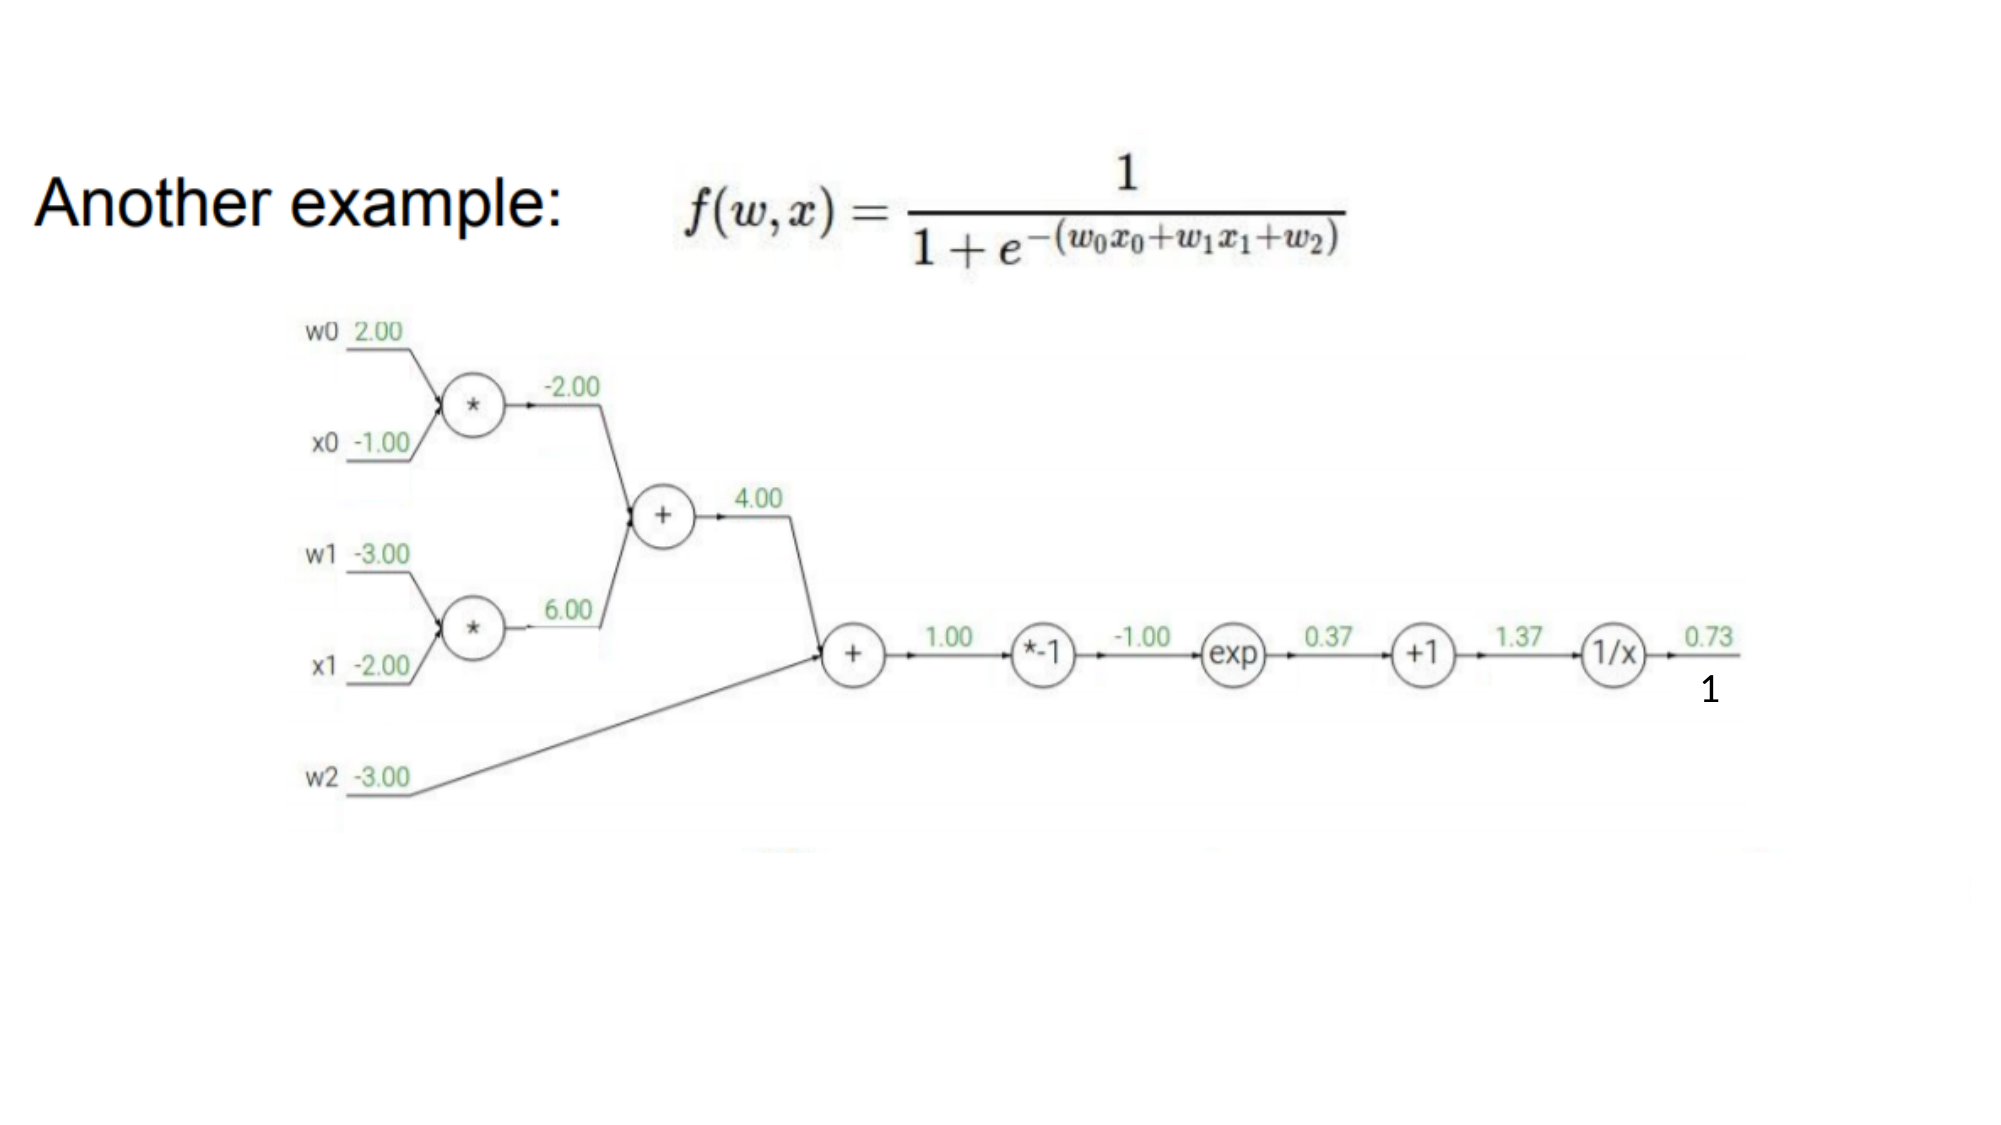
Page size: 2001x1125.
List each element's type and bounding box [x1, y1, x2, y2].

picture [3, 128, 2000, 1099]
